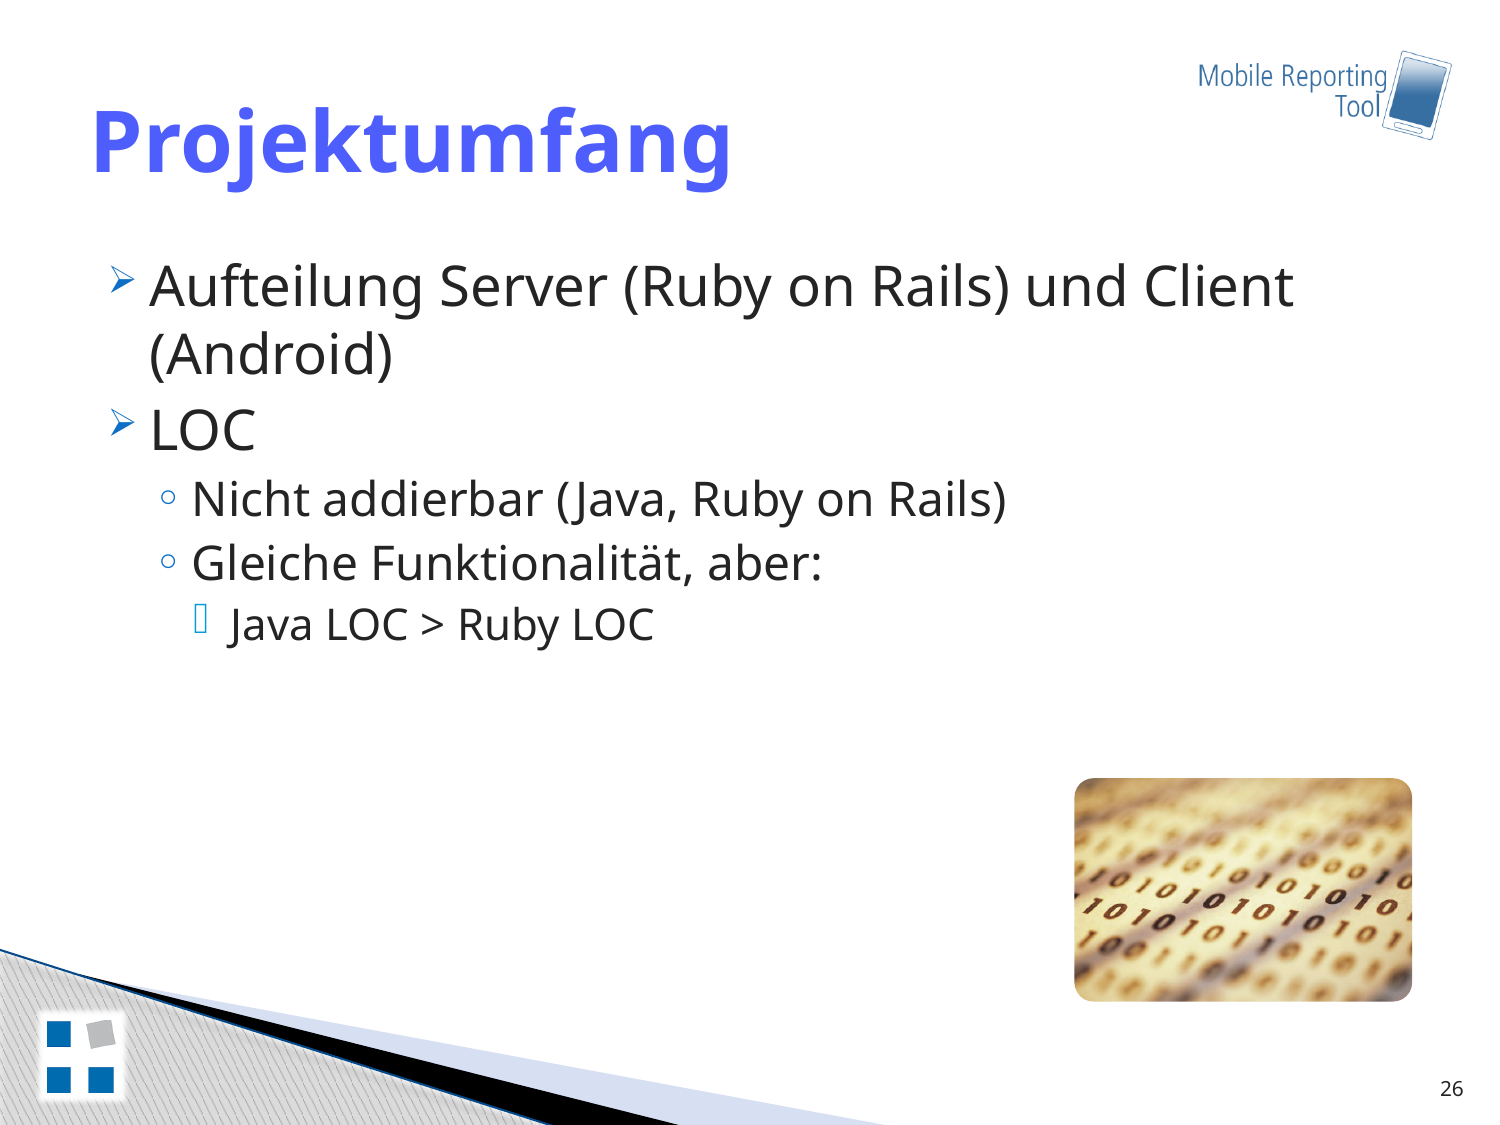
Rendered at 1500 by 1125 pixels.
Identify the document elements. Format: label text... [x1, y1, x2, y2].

picture [1187, 42, 1459, 149]
picture [1074, 777, 1413, 1002]
picture [47, 1020, 117, 1093]
title Projektumfang [75, 45, 1425, 233]
slide_number 26 [1418, 1051, 1479, 1112]
list Aufteilung Server (Ruby on Rails) und Client (Android) LOC Nicht addierbar (Java, Ruby on Rails) Gleiche Funktionalität, aber: Java LOC > Ruby LOC [75, 243, 1425, 986]
